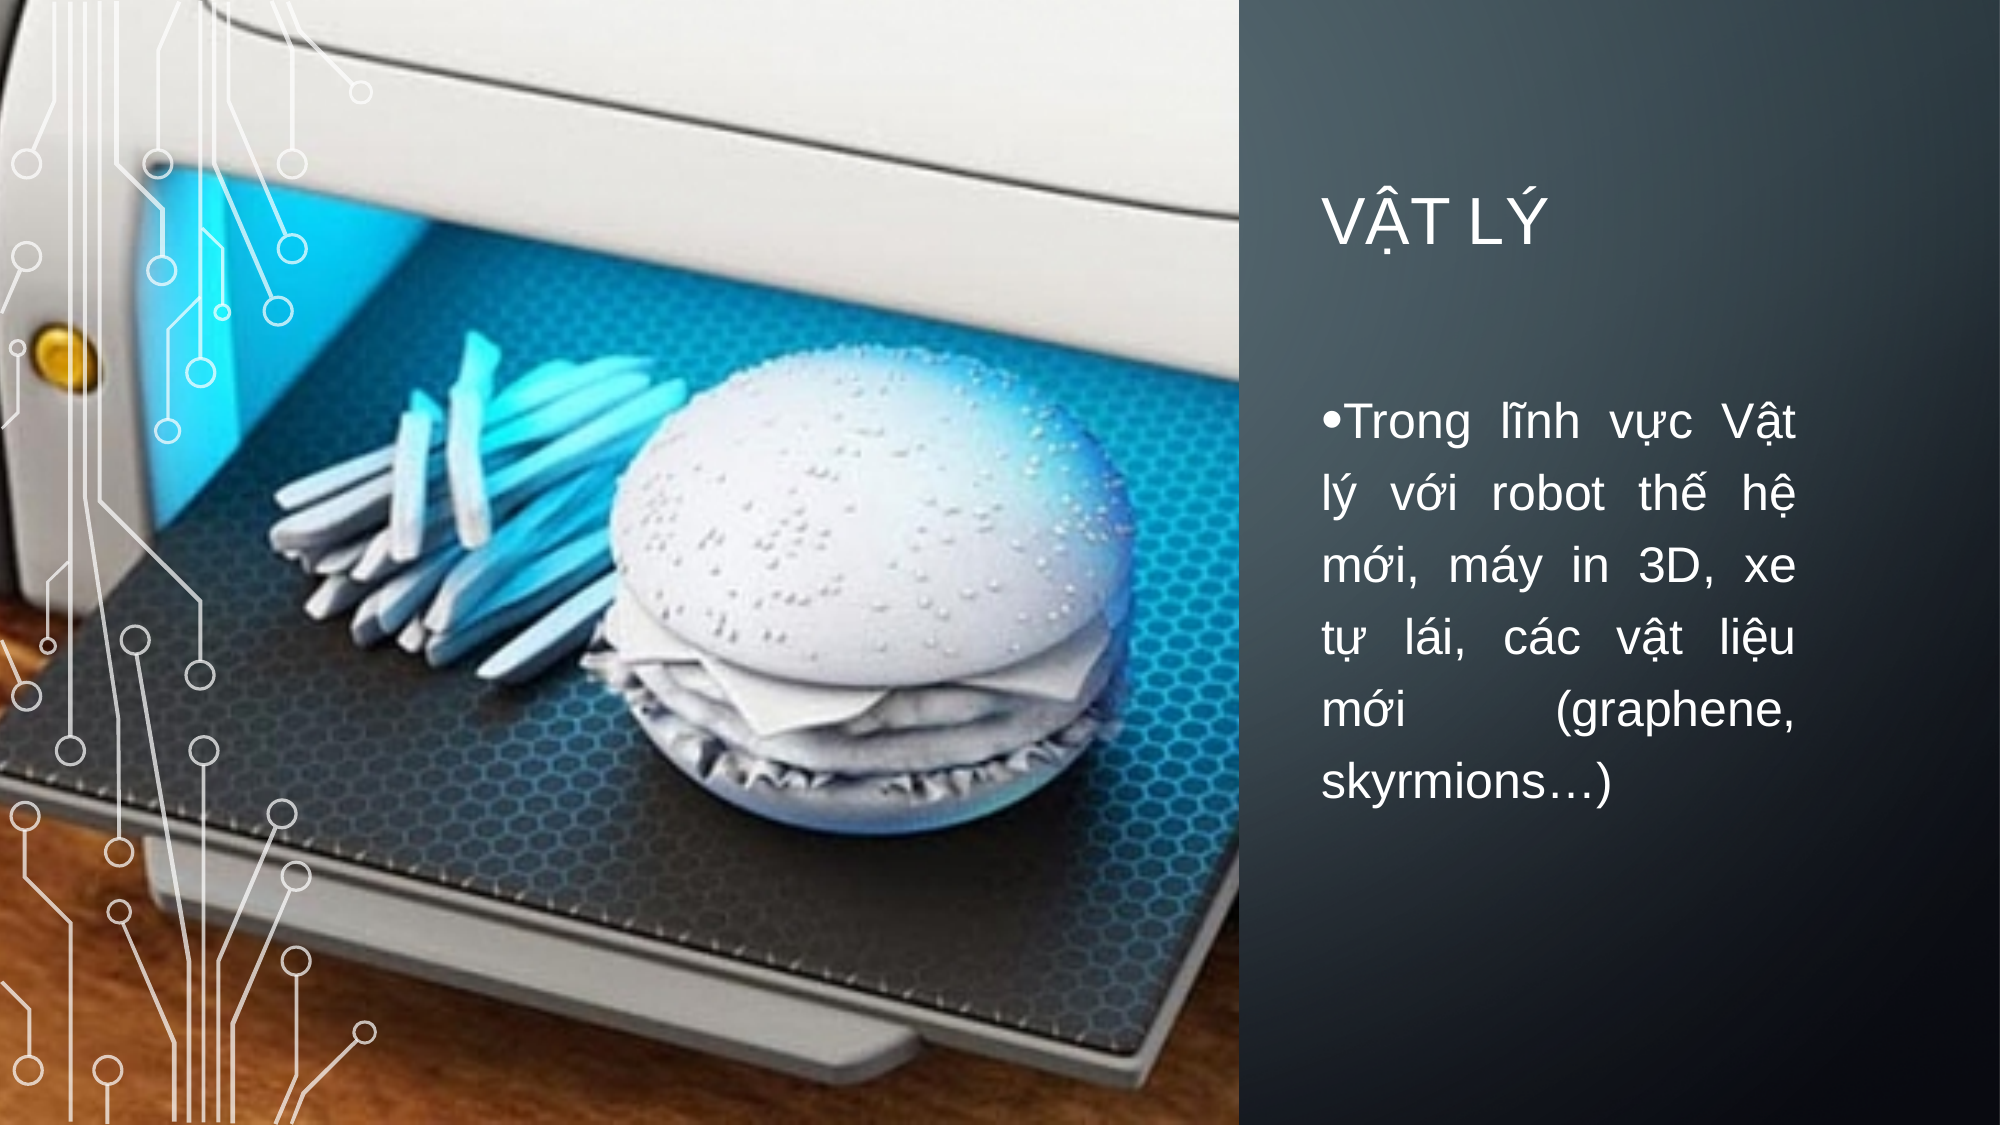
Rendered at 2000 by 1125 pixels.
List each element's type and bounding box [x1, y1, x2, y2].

text_box [0, 0, 379, 1125]
text_box [1240, 0, 2000, 1125]
list [379, 0, 1240, 1125]
